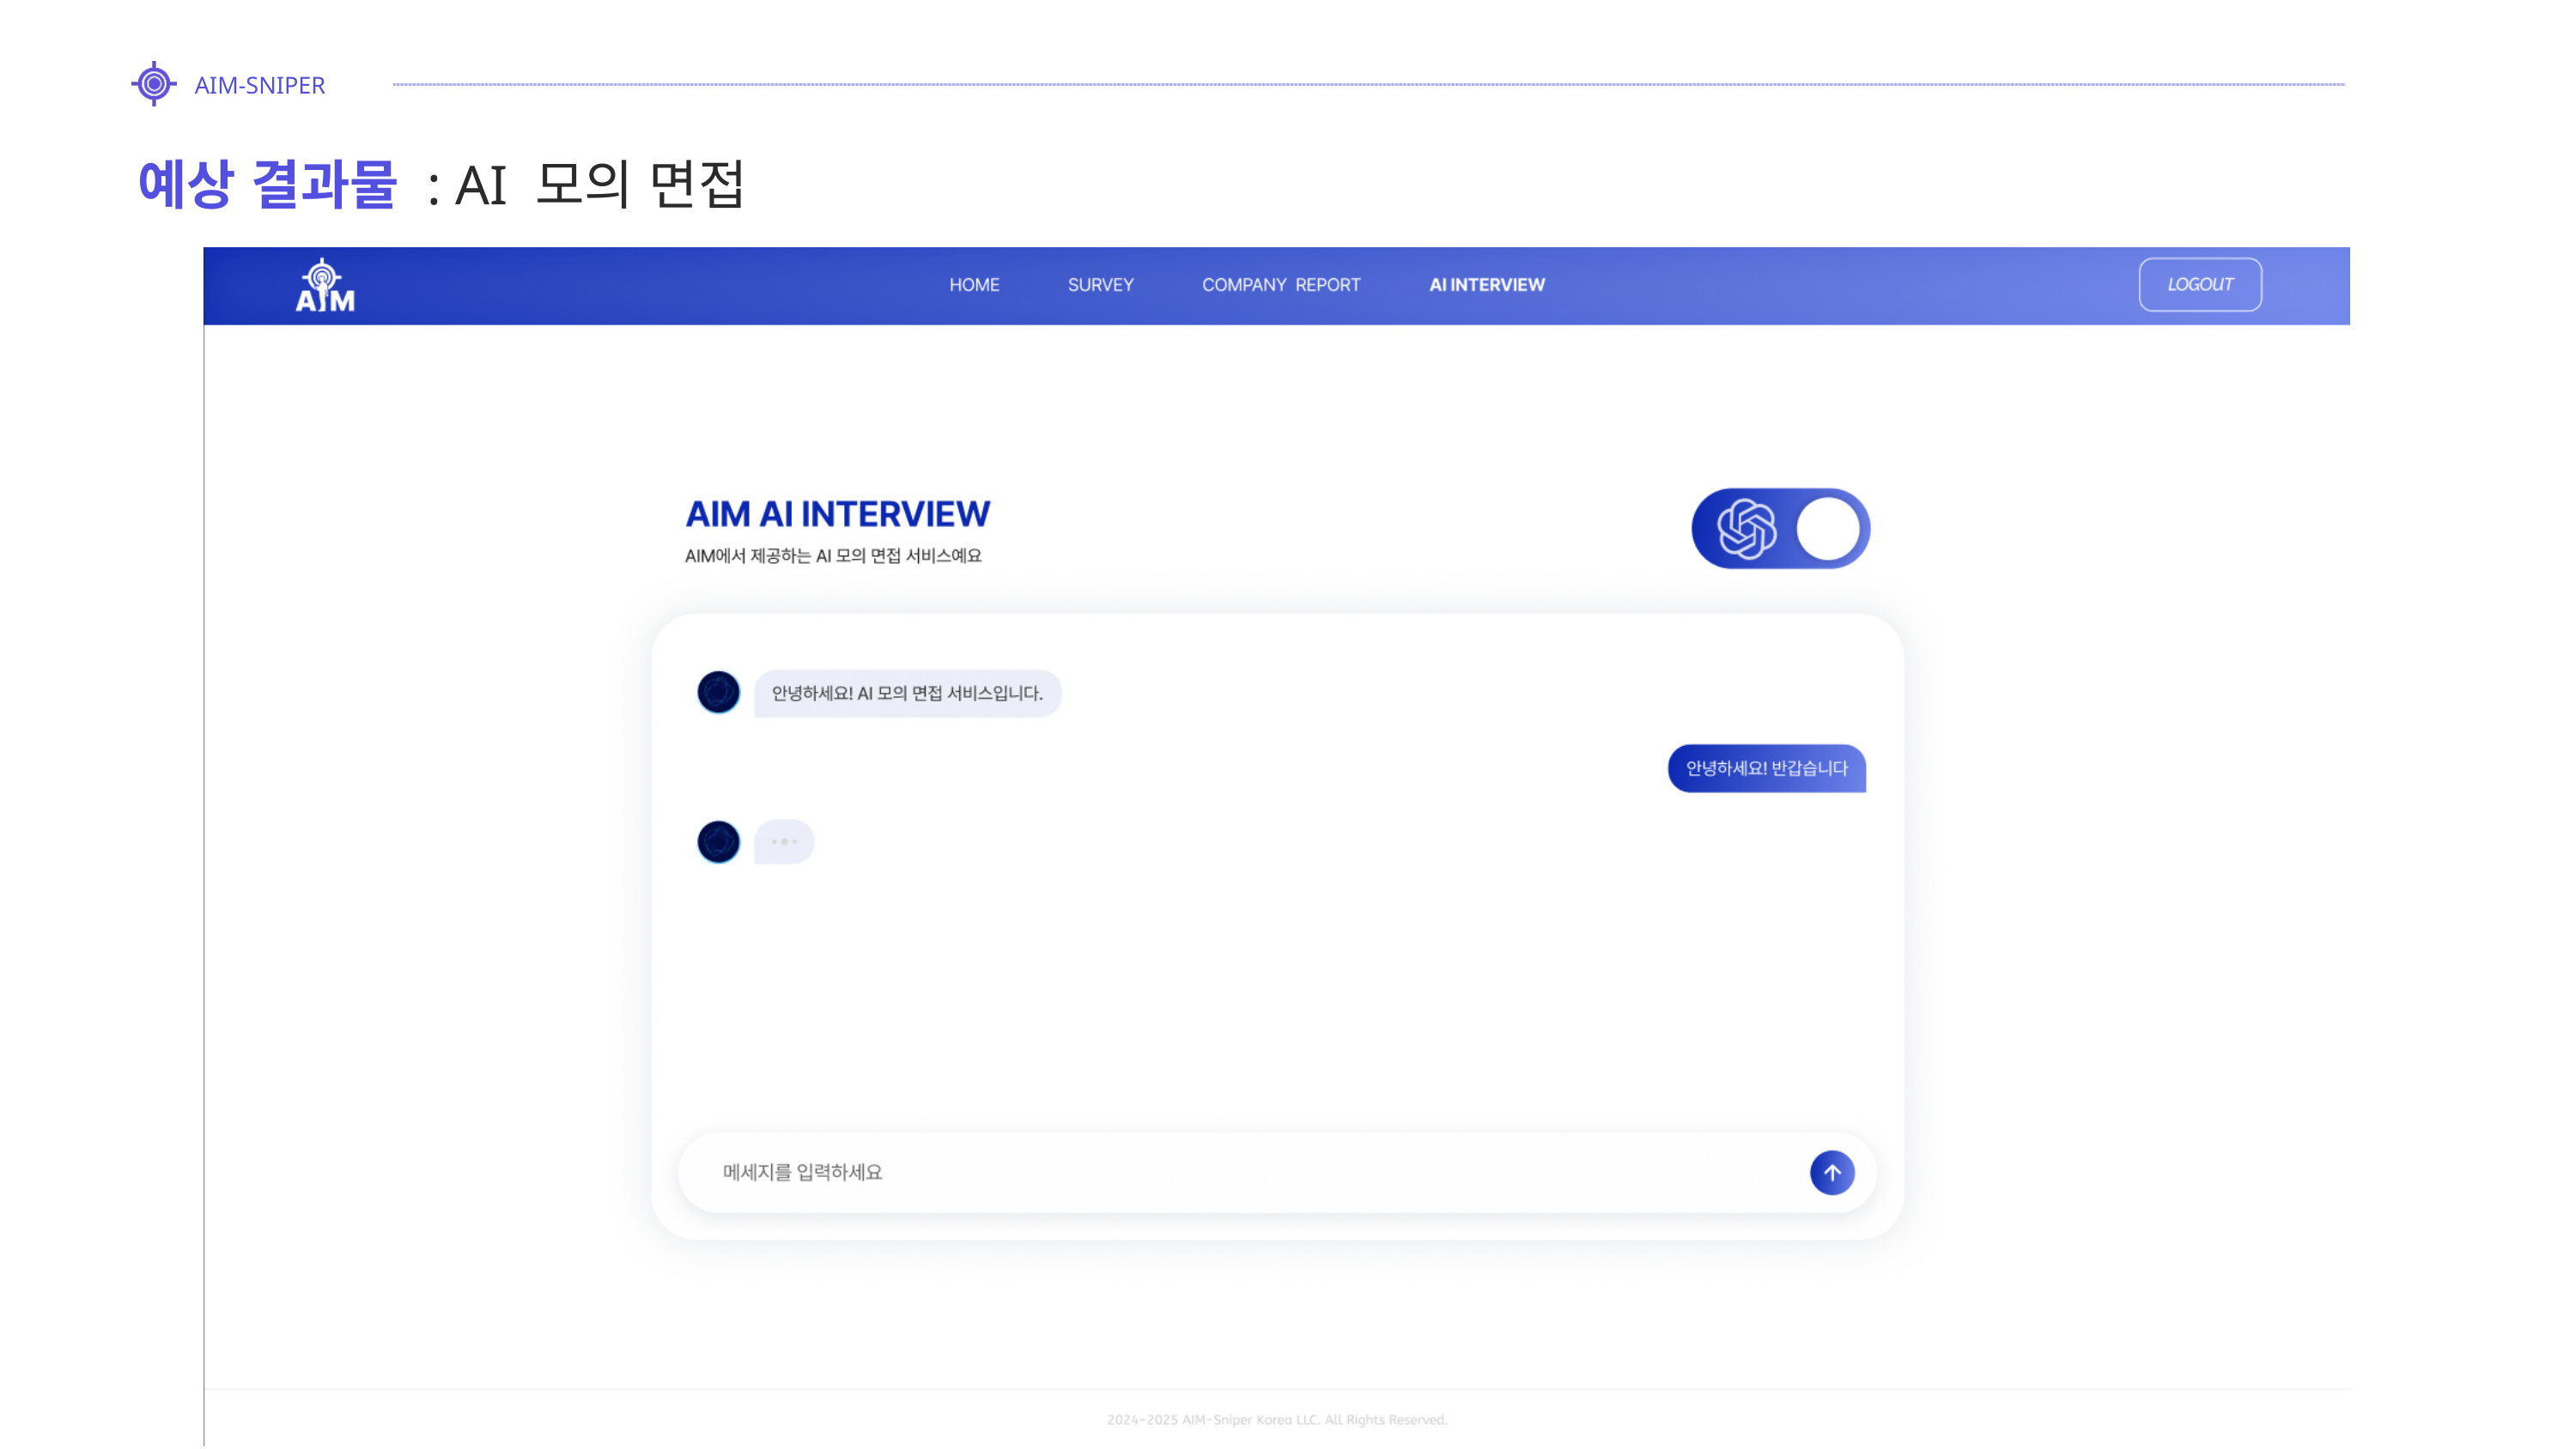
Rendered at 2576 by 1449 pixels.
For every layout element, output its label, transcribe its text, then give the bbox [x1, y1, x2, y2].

picture [393, 83, 2346, 87]
text_box 예상 결과물 : AI 모의 면접 [137, 123, 1621, 249]
text_box AIM-SNIPER [183, 70, 360, 102]
picture [204, 247, 2350, 1447]
picture [128, 58, 179, 110]
